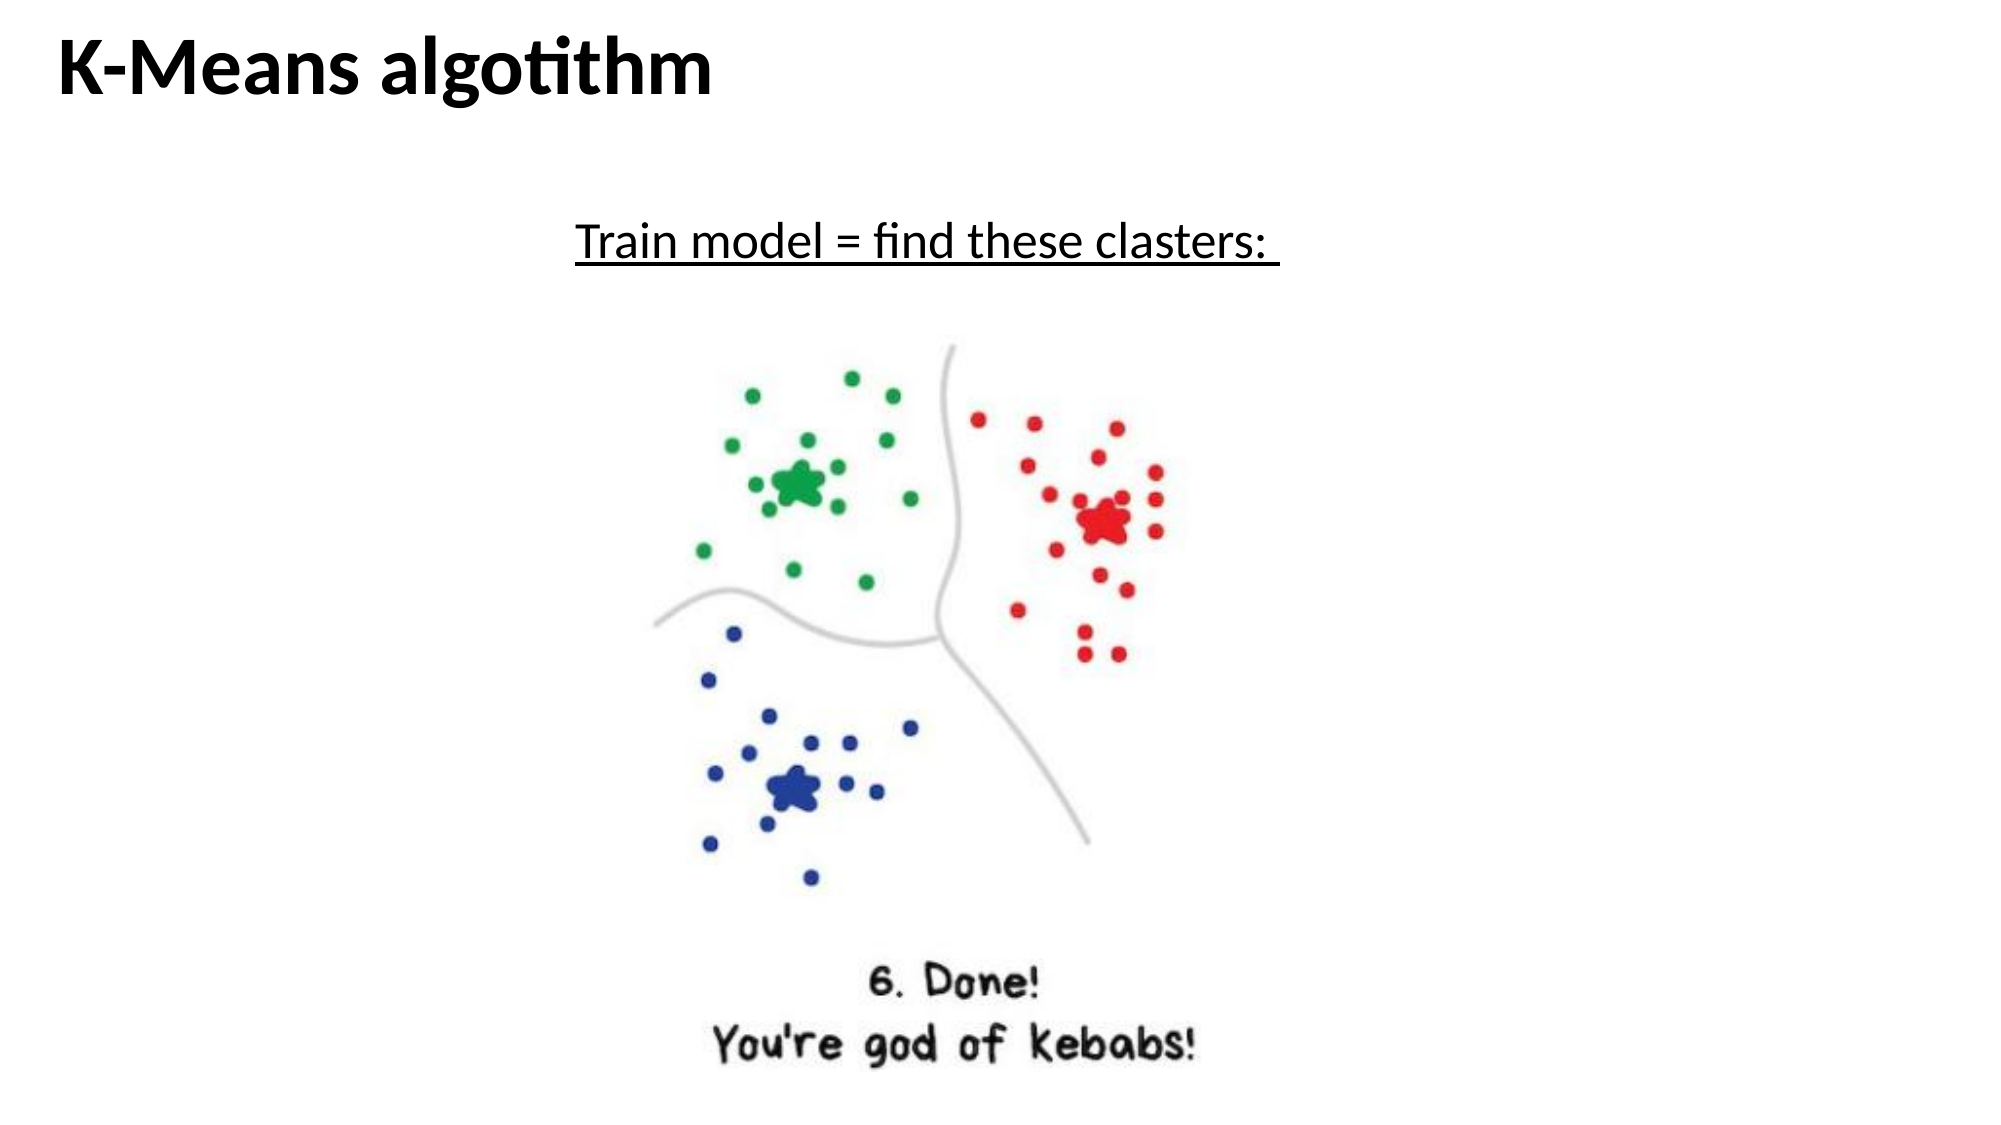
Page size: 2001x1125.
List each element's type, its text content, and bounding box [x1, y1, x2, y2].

text_box Train model = find these clasters: [560, 206, 2000, 339]
text_box K-Means algotithm [43, 14, 1412, 497]
picture [560, 304, 1279, 1072]
